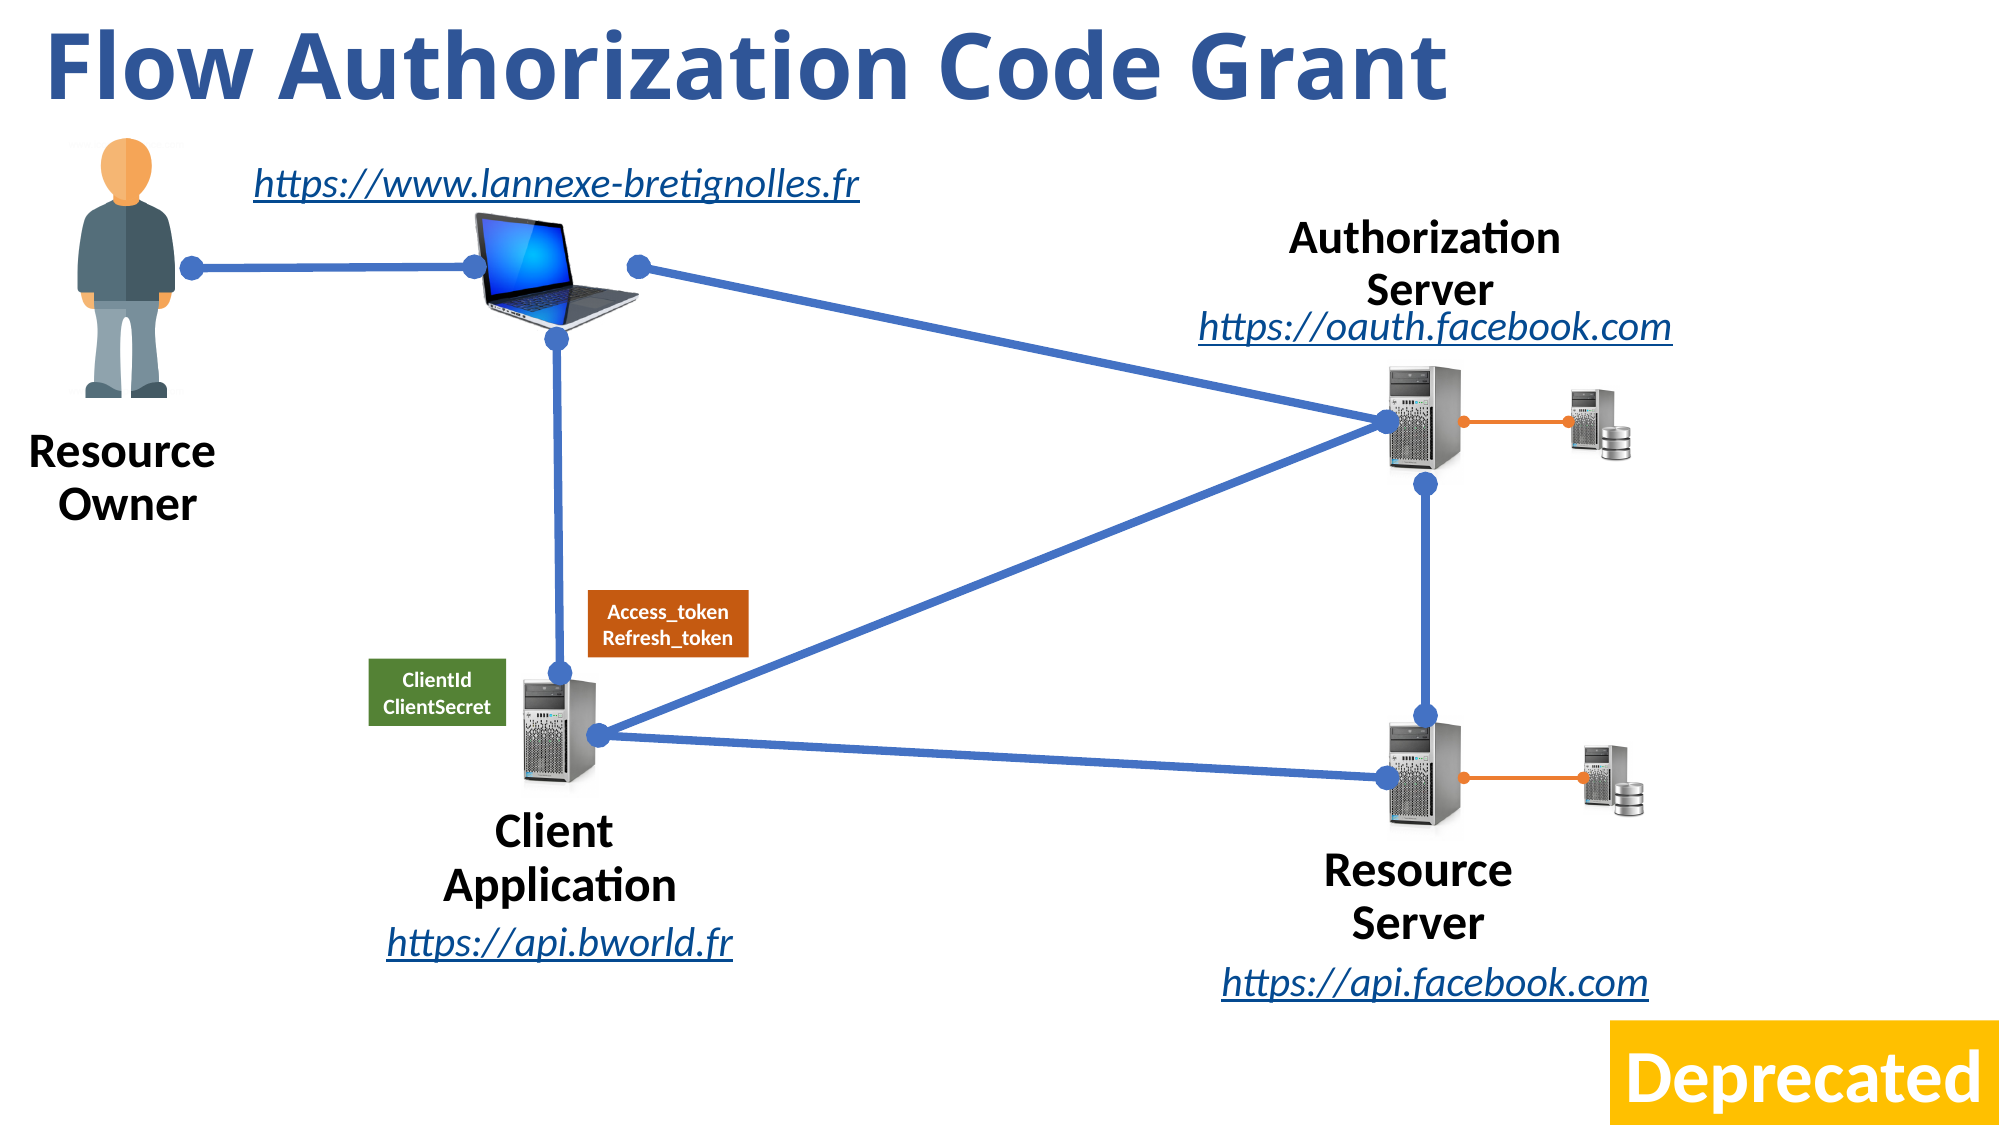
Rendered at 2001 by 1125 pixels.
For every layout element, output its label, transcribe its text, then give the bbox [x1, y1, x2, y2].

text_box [598, 421, 1388, 735]
picture [64, 138, 192, 399]
title Flow Authorization Code Grant [28, 11, 1754, 130]
picture [474, 194, 639, 340]
picture [1386, 715, 1464, 841]
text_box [638, 266, 1388, 422]
text_box Resource Owner [0, 416, 316, 540]
text_box https://api.facebook.com [1206, 946, 1665, 1112]
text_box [598, 735, 1388, 778]
text_box Client Application [362, 797, 758, 920]
text_box ClientId ClientSecret [368, 658, 507, 726]
picture [1386, 359, 1464, 485]
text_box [1583, 740, 1647, 818]
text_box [1569, 385, 1634, 462]
picture [521, 673, 599, 798]
text_box https://www.lannexe-bretignolles.fr [238, 148, 875, 213]
text_box Deprecated [1610, 1020, 1999, 1125]
text_box Resource Server [1251, 835, 1587, 946]
text_box Authorization Server [1266, 204, 1595, 291]
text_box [556, 339, 561, 673]
text_box https://api.bworld.fr [371, 907, 749, 972]
text_box Access_token Refresh_token [587, 590, 598, 658]
text_box https://oauth.facebook.com [1388, 291, 1688, 407]
